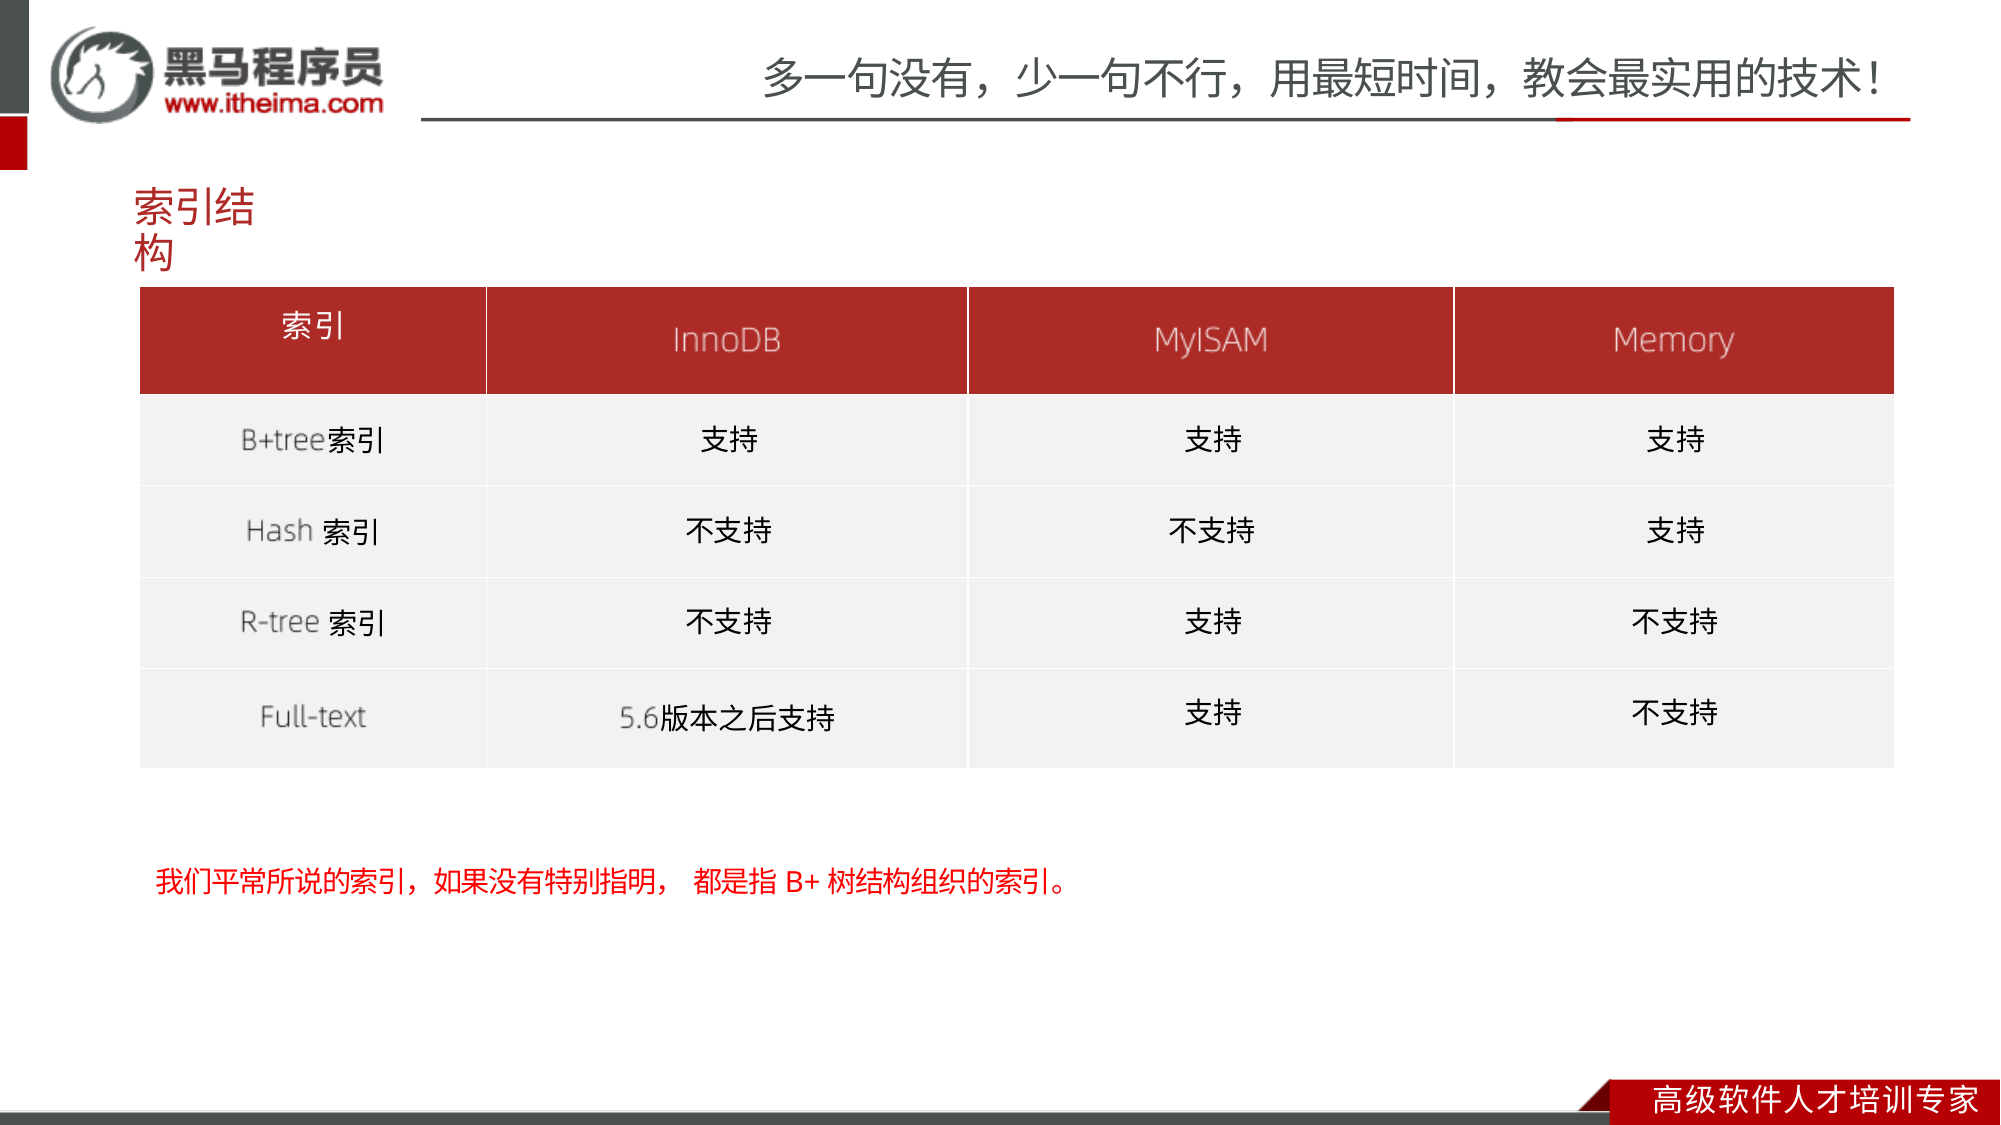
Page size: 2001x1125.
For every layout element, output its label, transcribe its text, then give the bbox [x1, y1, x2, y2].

table_cell 支持 [487, 395, 967, 485]
table_cell 不支持 [487, 486, 967, 577]
table_header [487, 287, 967, 394]
table_cell [140, 669, 486, 768]
table_header 索引 [140, 287, 486, 394]
table_cell 支持 [969, 578, 1453, 668]
picture [0, 1079, 1649, 1125]
text_box 多一句没有，少一句不行，用最短时间，教会最实用的技术！ [759, 53, 1929, 106]
picture [619, 693, 673, 739]
text_box 高级软件人才培训专家 [1649, 1079, 2000, 1125]
table_cell [140, 395, 486, 485]
picture [1154, 311, 1288, 364]
picture [241, 415, 340, 461]
table_cell [140, 578, 486, 668]
table_cell 不支持 [1455, 578, 1894, 668]
table_header [1455, 287, 1894, 394]
table_cell 不支持 [969, 486, 1453, 577]
text_box 索引 [339, 605, 389, 643]
table_cell 不支持 [487, 578, 967, 668]
text_box 索引结构 [131, 182, 298, 234]
picture [673, 311, 800, 364]
table_cell 支持 [969, 669, 1453, 768]
table_cell 支持 [969, 395, 1453, 485]
picture [260, 692, 378, 738]
text_box 索引 [336, 514, 382, 552]
picture [0, 0, 29, 170]
table_cell 支持 [1455, 395, 1894, 485]
table_header [969, 287, 1453, 394]
text_box 我们平常所说的索引，如果没有特别指明， 都是指B+树结构组织的索引。 [153, 864, 1076, 901]
table_cell [487, 669, 967, 768]
picture [1613, 311, 1755, 364]
table_cell 不支持 [1455, 669, 1894, 768]
text_box 索引 [340, 422, 387, 461]
text_box 版本之后支持 [673, 700, 838, 738]
picture [240, 597, 339, 643]
picture [50, 26, 384, 124]
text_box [420, 117, 1911, 122]
picture [246, 506, 336, 552]
table_cell [140, 486, 486, 577]
table_cell 支持 [1455, 486, 1894, 577]
